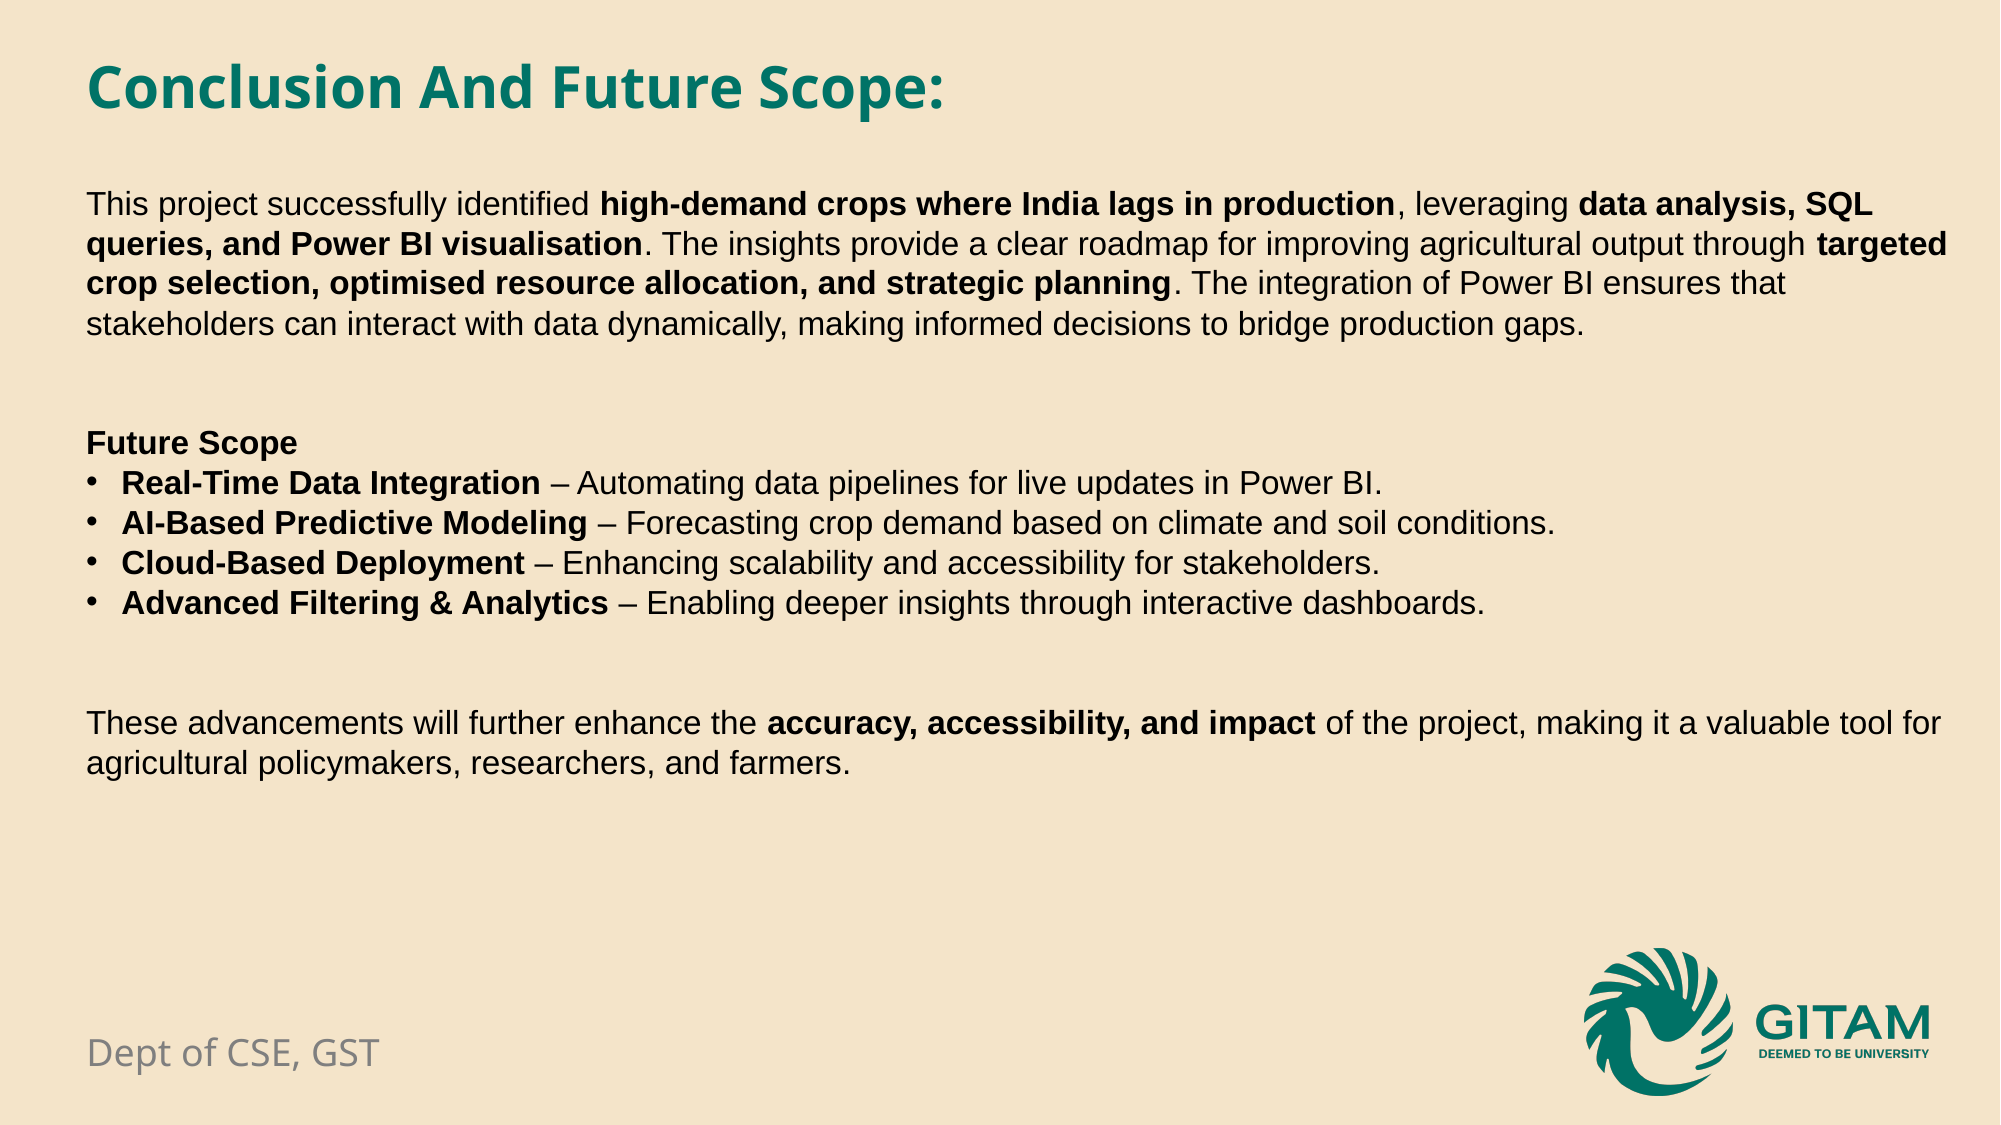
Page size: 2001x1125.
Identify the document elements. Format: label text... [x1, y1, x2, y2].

picture [1584, 947, 1929, 1096]
text_box This project successfully identified high-demand crops where India lags in production, leveraging data analysis, SQL queries, and Power BI visualisation. The insights provide a clear roadmap for improving agricultural output through targeted crop selection, optimised resource allocation, and strategic planning. The integration of Power BI ensures that stakeholders can interact with data dynamically, making informed decisions to bridge production gaps. Future Scope Real-Time Data Integration – Automating data pipelines for live updates in Power BI. AI-Based Predictive Modeling – Forecasting crop demand based on climate and soil conditions. Cloud-Based Deployment – Enhancing scalability and accessibility for stakeholders. Advanced Filtering & Analytics – Enabling deeper insights through interactive dashboards. These advancements will further enhance the accuracy, accessibility, and impact of the project, making it a valuable tool for agricultural policymakers, researchers, and farmers. [71, 174, 1975, 821]
text_box Conclusion And Future Scope: [71, 42, 1665, 128]
text_box Dept of CSE, GST [71, 1021, 857, 1082]
